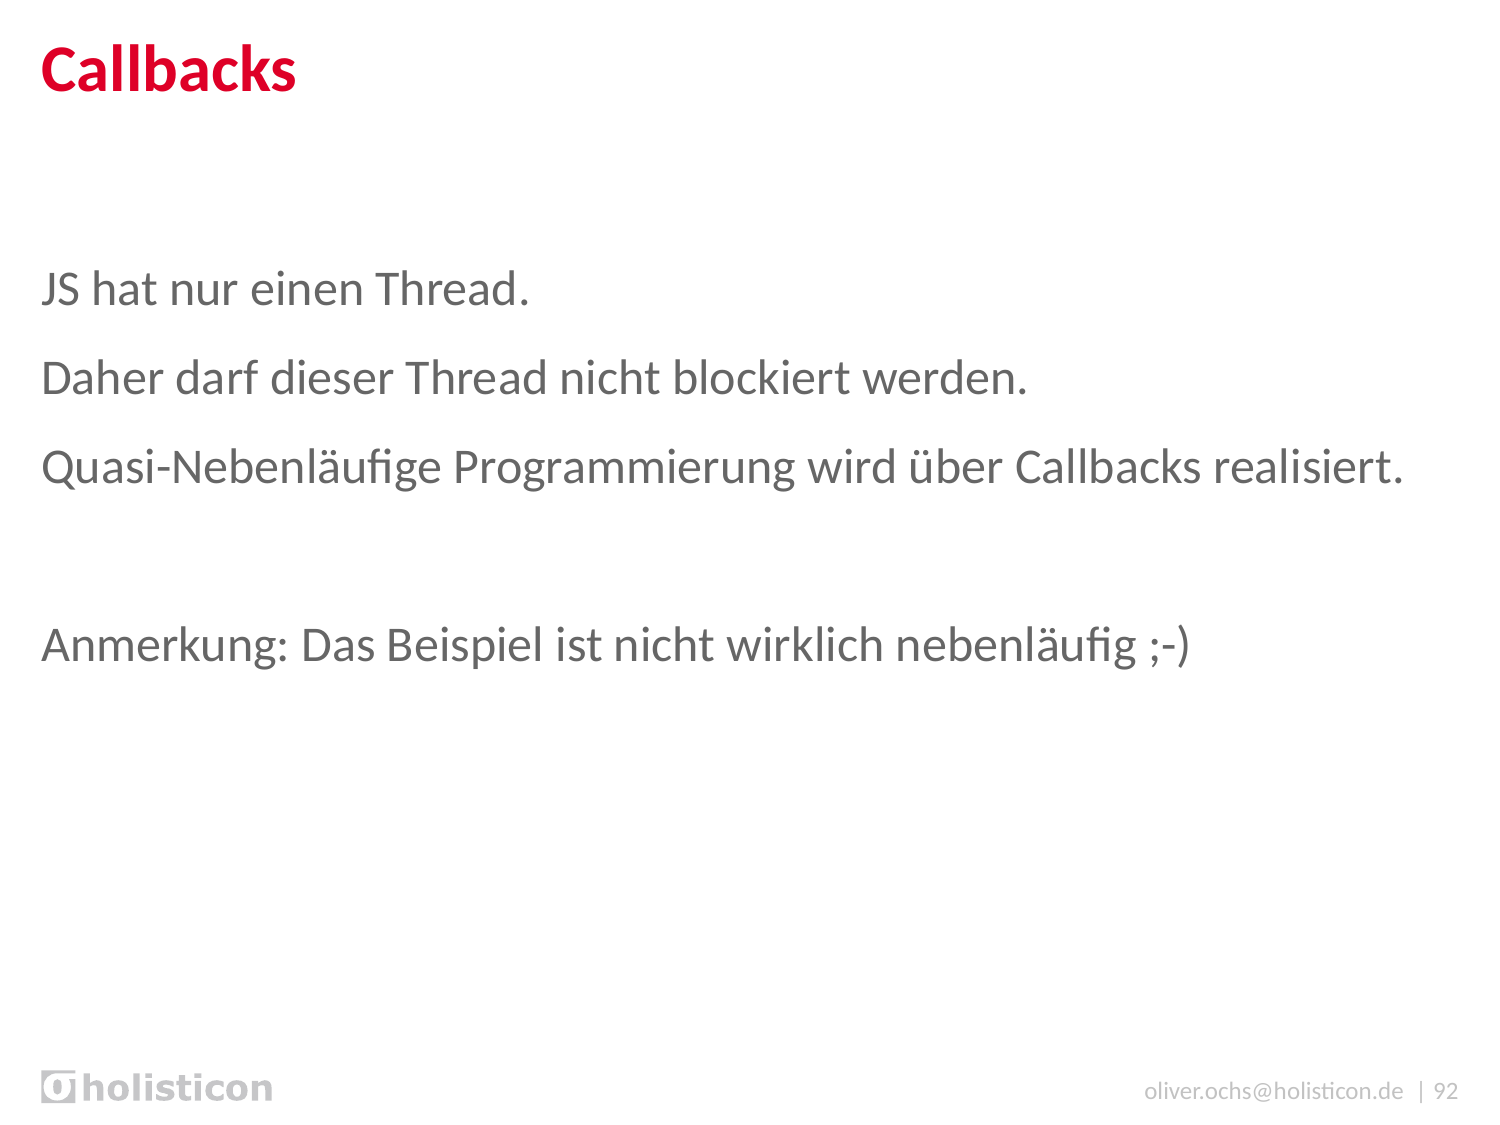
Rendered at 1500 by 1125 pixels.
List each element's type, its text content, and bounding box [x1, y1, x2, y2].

list JS hat nur einen Thread. Daher darf dieser Thread nicht blockiert werden. Quasi-Nebenläufige Programmierung wird über Callbacks realisiert. Anmerkung: Das Beispiel ist nicht wirklich nebenläufig ;-) [41, 255, 1436, 973]
title Callbacks [41, 24, 1436, 188]
